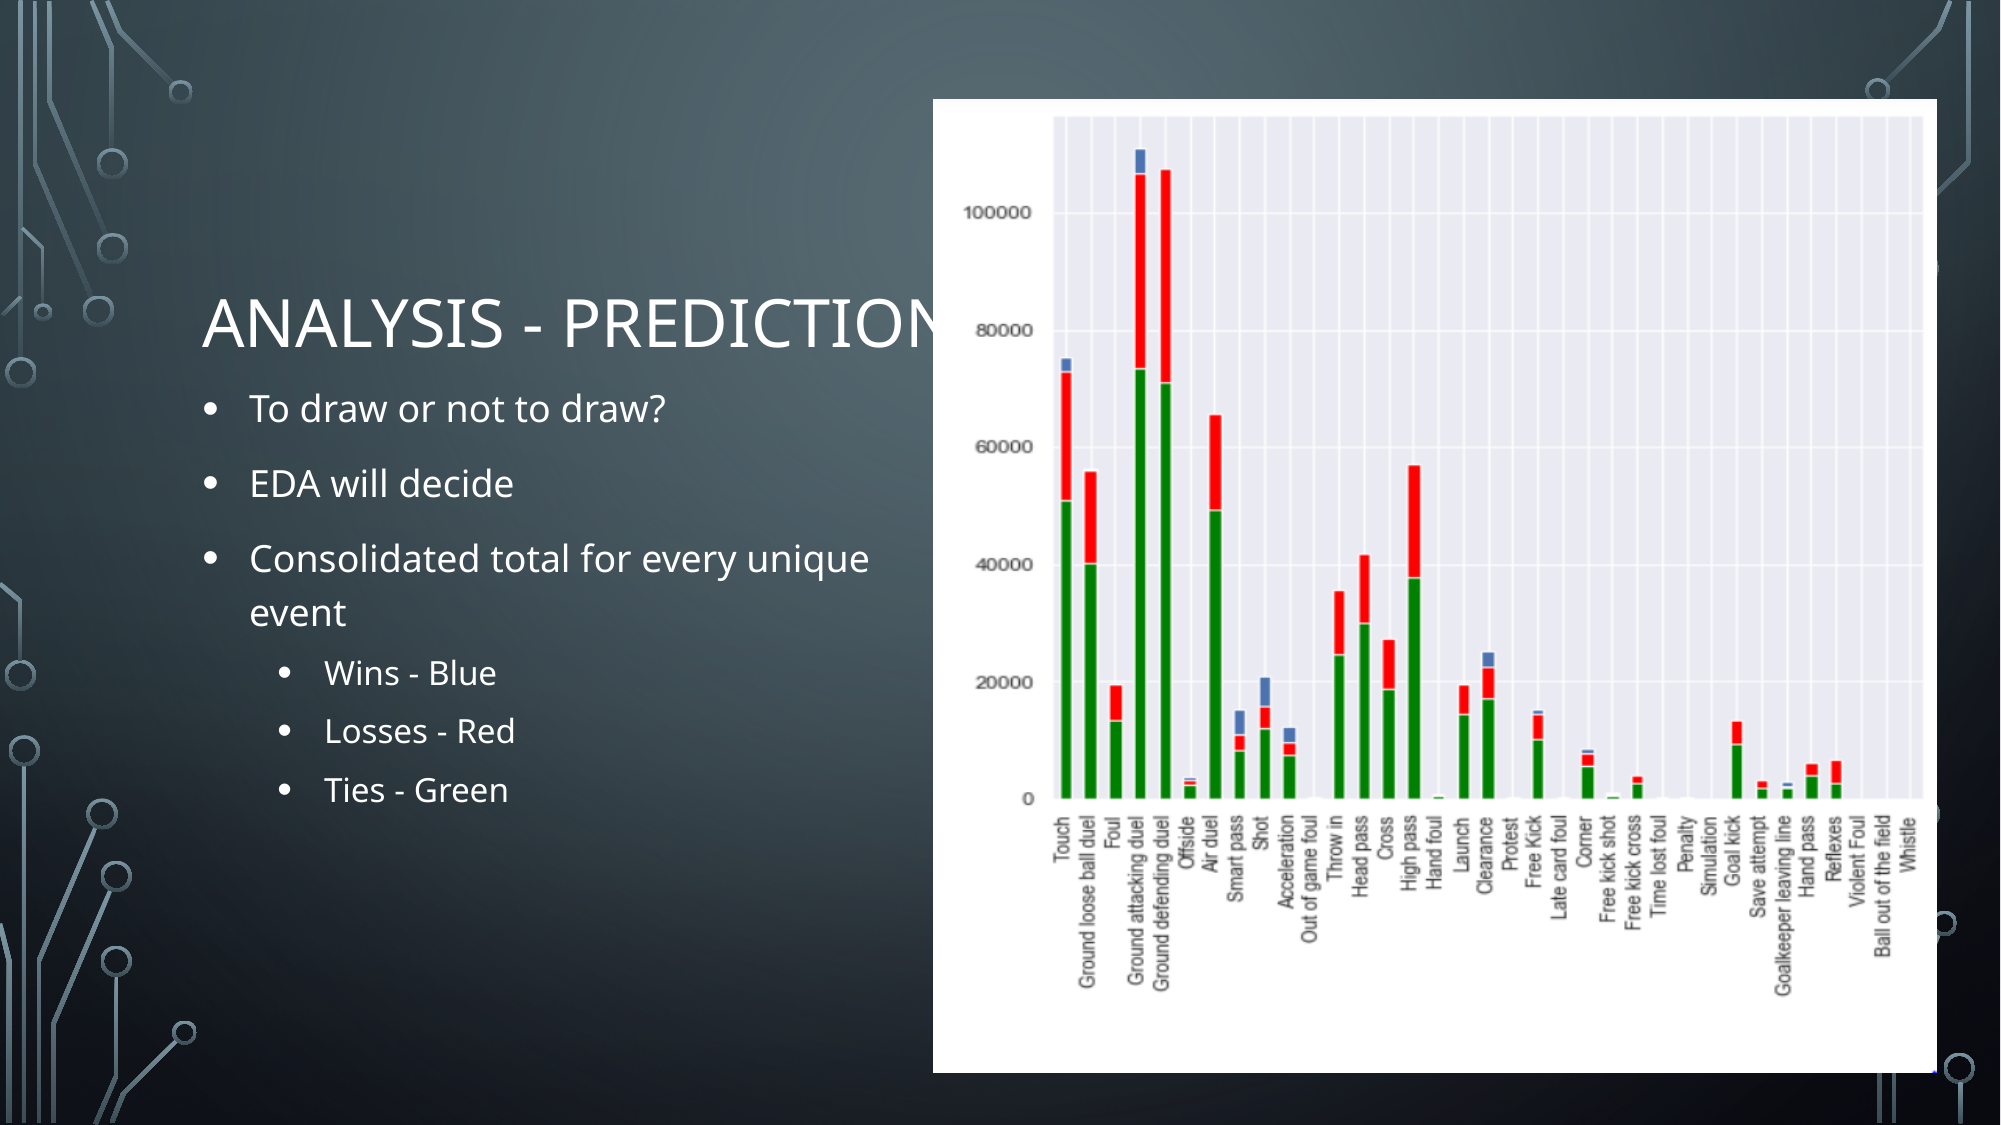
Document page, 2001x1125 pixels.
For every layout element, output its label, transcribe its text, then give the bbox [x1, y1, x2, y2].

picture [933, 99, 1937, 1073]
title Analysis - Predictions [187, 99, 933, 369]
list To draw or not to draw? EDA will decide Consolidated total for every unique event Wins - Blue Losses - Red Ties - Green [187, 369, 911, 950]
